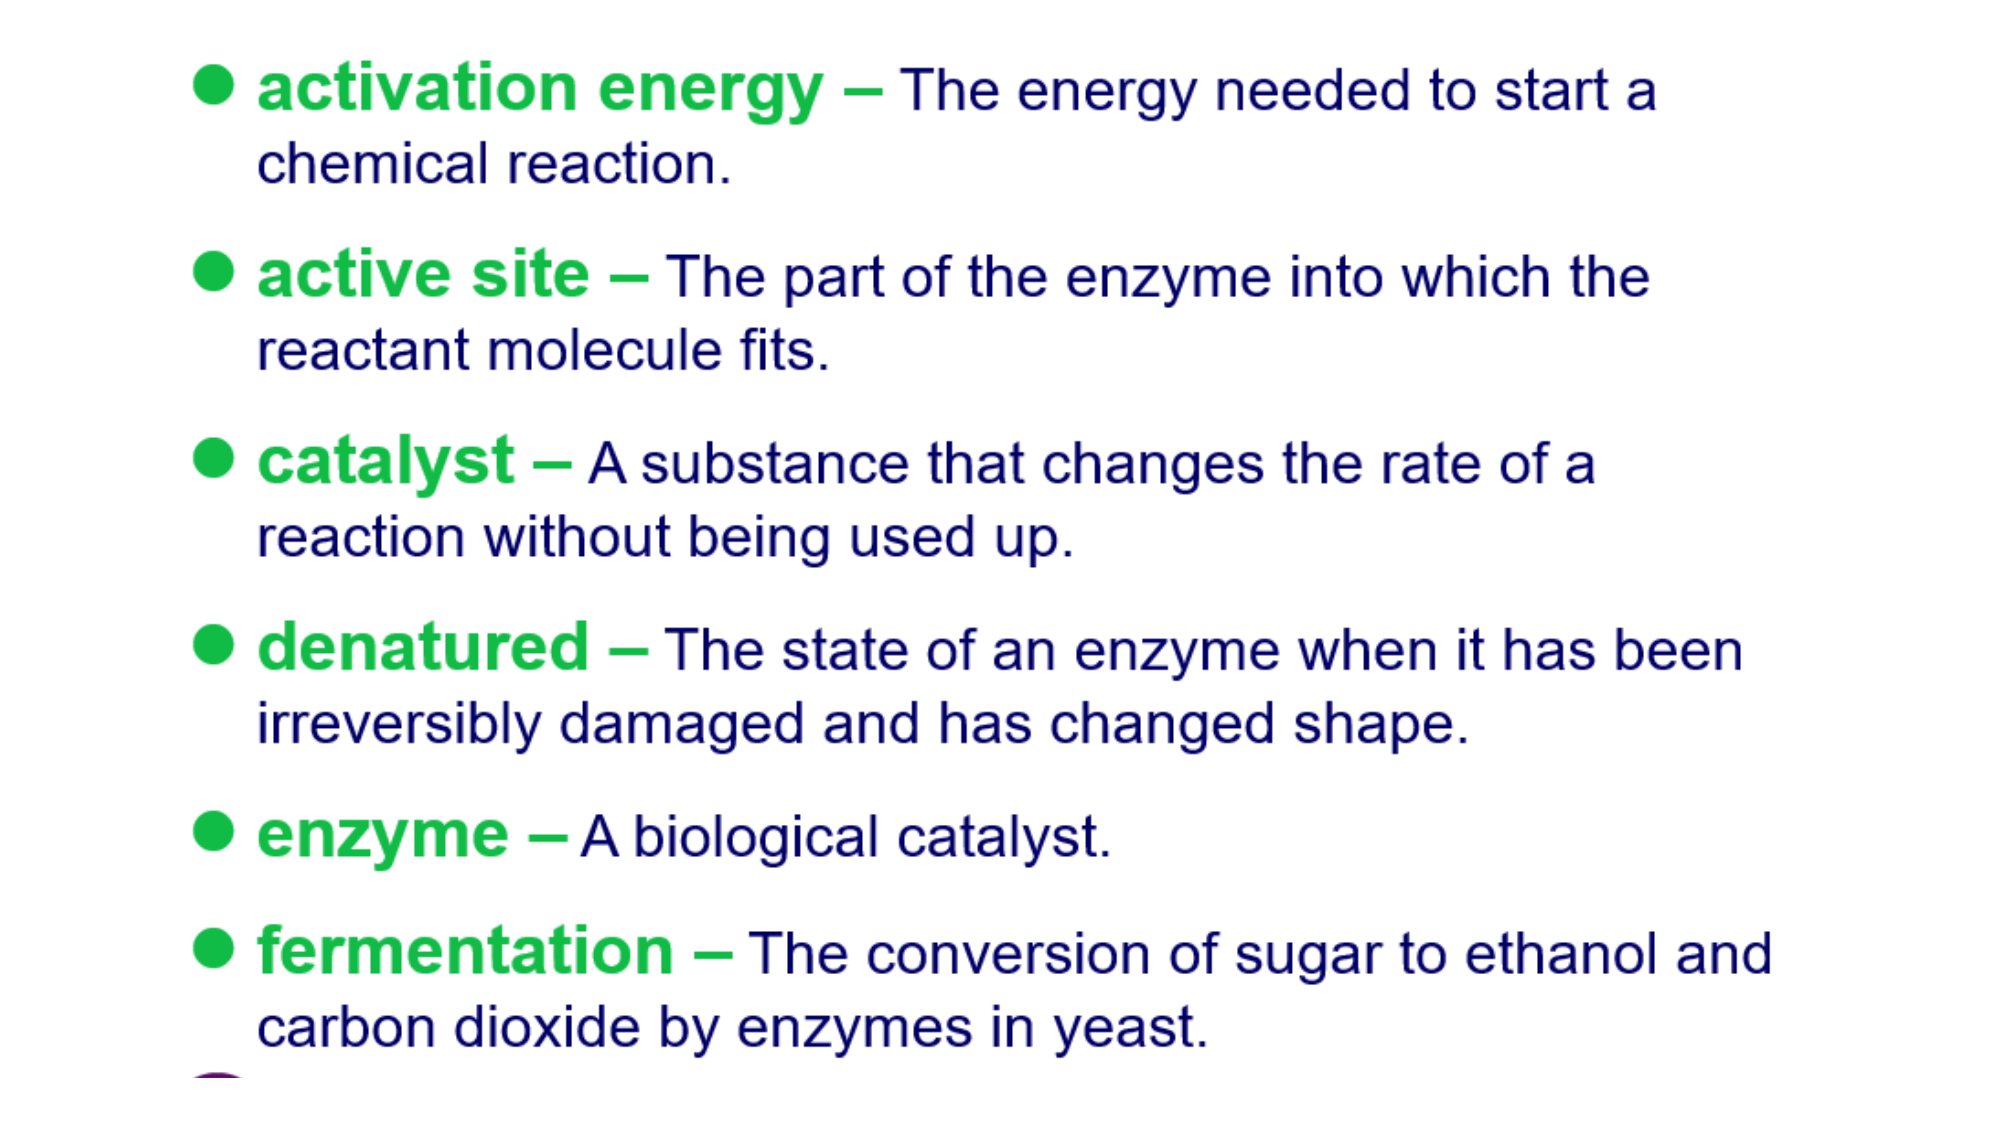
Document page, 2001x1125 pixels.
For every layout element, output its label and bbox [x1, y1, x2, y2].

picture [174, 47, 1779, 1078]
